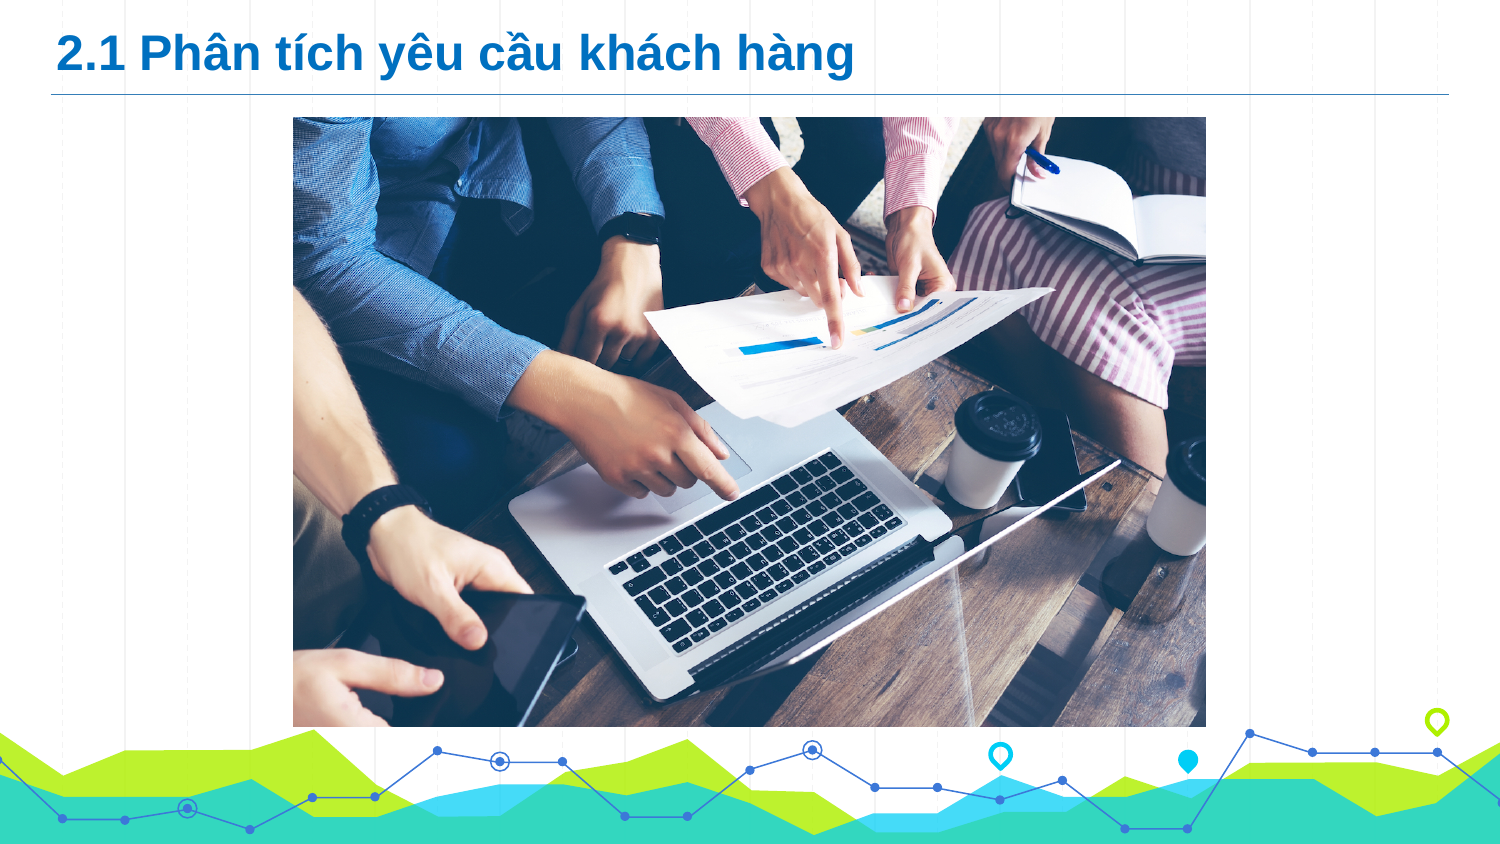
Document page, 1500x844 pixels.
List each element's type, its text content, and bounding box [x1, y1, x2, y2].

text_box 2.1 Phân tích yêu cầu khách hàng [41, 13, 1050, 88]
picture [293, 117, 1207, 727]
